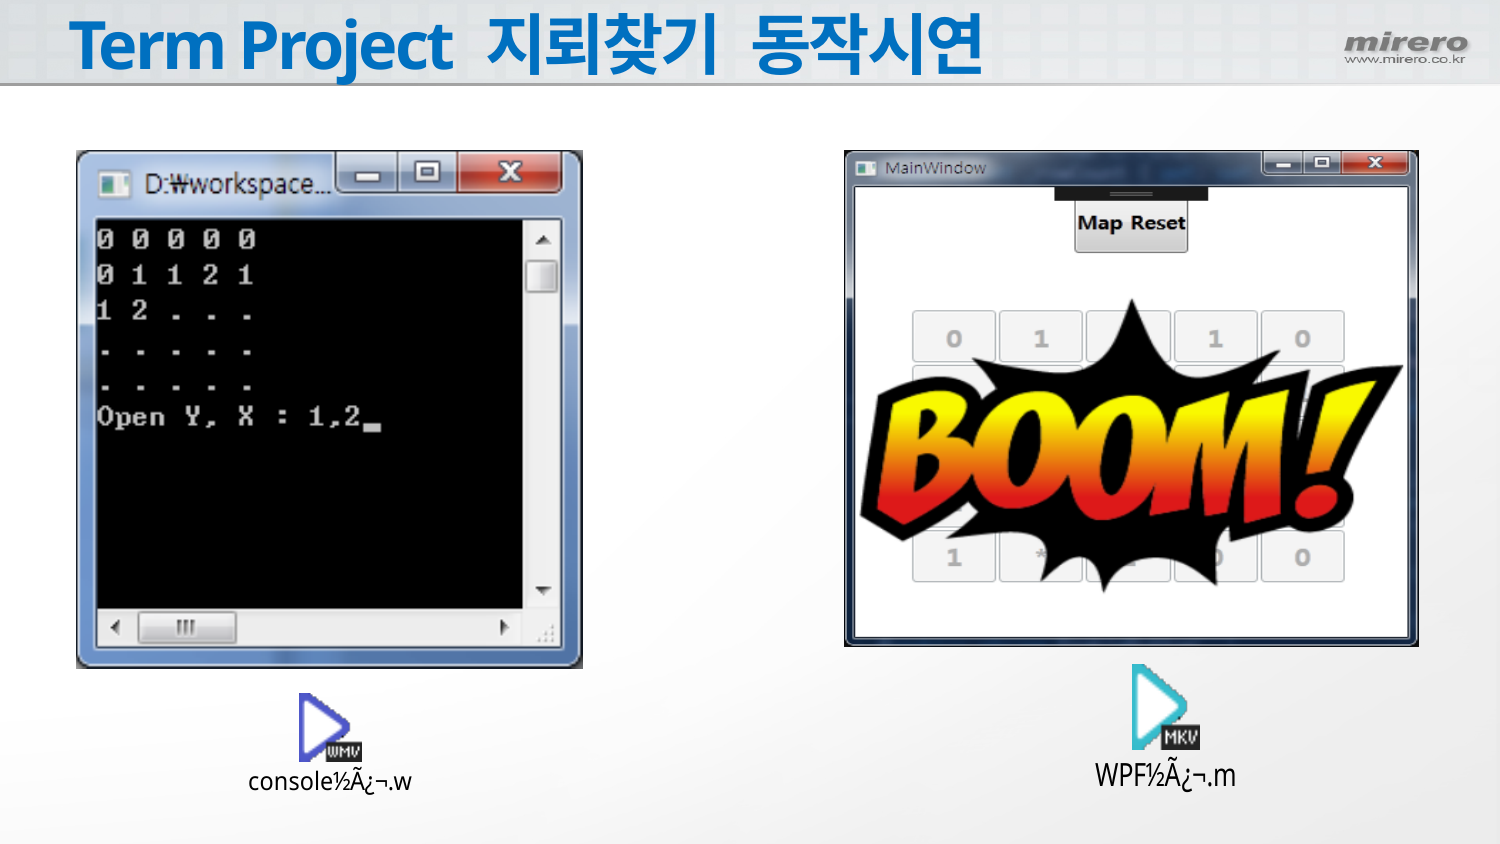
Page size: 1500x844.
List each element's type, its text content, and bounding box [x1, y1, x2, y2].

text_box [215, 693, 444, 807]
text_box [1068, 664, 1263, 807]
title Term Project 지뢰찾기 동작시연 [53, 0, 1404, 86]
picture [0, 0, 1500, 844]
